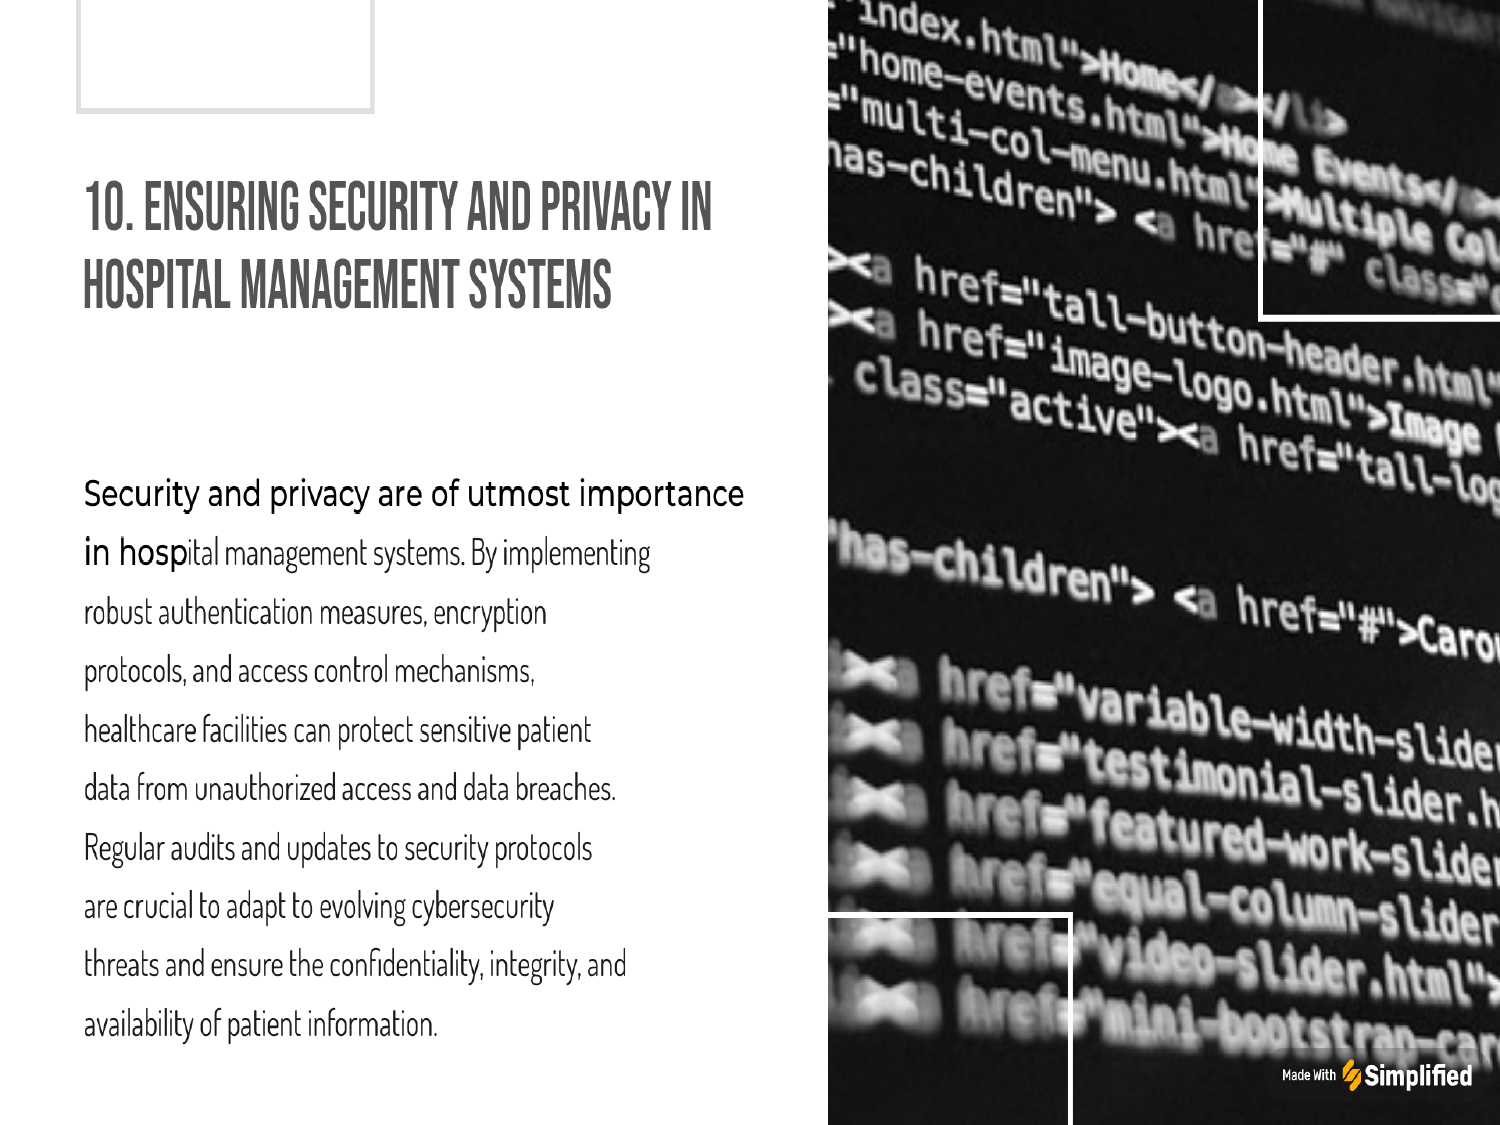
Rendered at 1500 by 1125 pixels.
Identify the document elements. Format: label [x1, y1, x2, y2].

list [0, 0, 1500, 1125]
